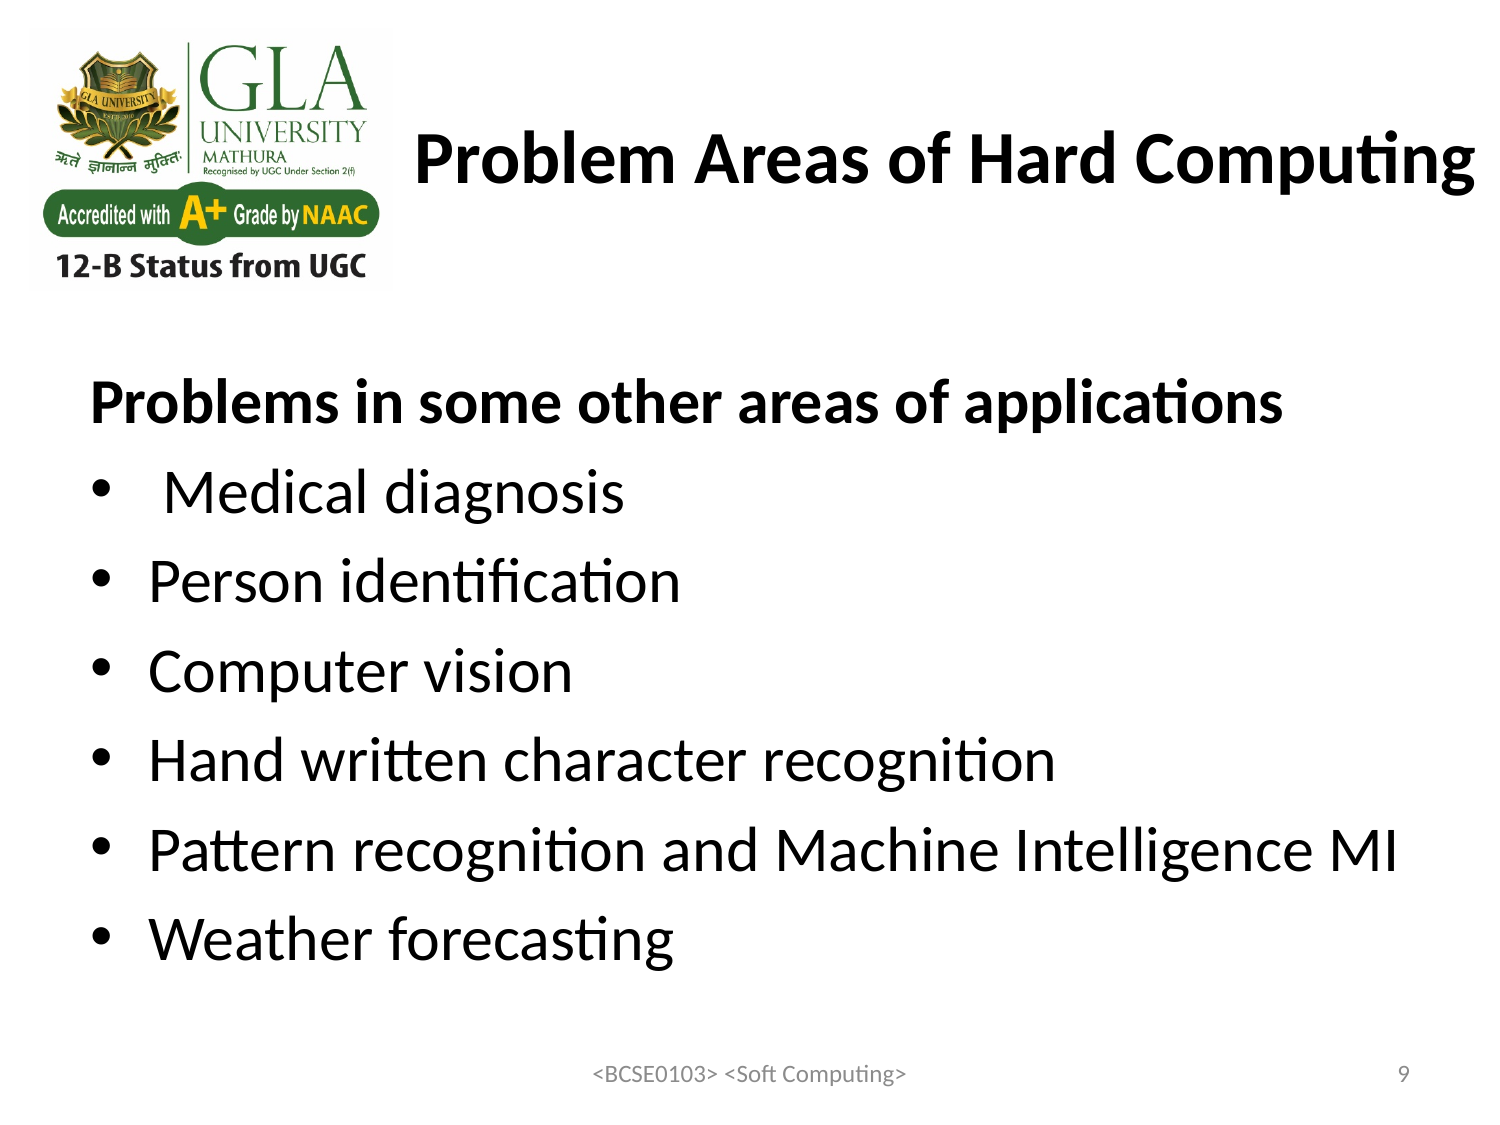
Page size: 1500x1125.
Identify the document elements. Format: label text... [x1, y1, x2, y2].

title Problem Areas of Hard Computing [396, 45, 1500, 263]
list Problems in some other areas of applications Medical diagnosis Person identification Computer vision Hand written character recognition Pattern recognition and Machine Intelligence MI Weather forecasting [75, 262, 1425, 1005]
footer <BCSE0103> <Soft Computing> [512, 1042, 988, 1103]
picture [29, 28, 393, 291]
slide_number 9 [1074, 1042, 1425, 1103]
